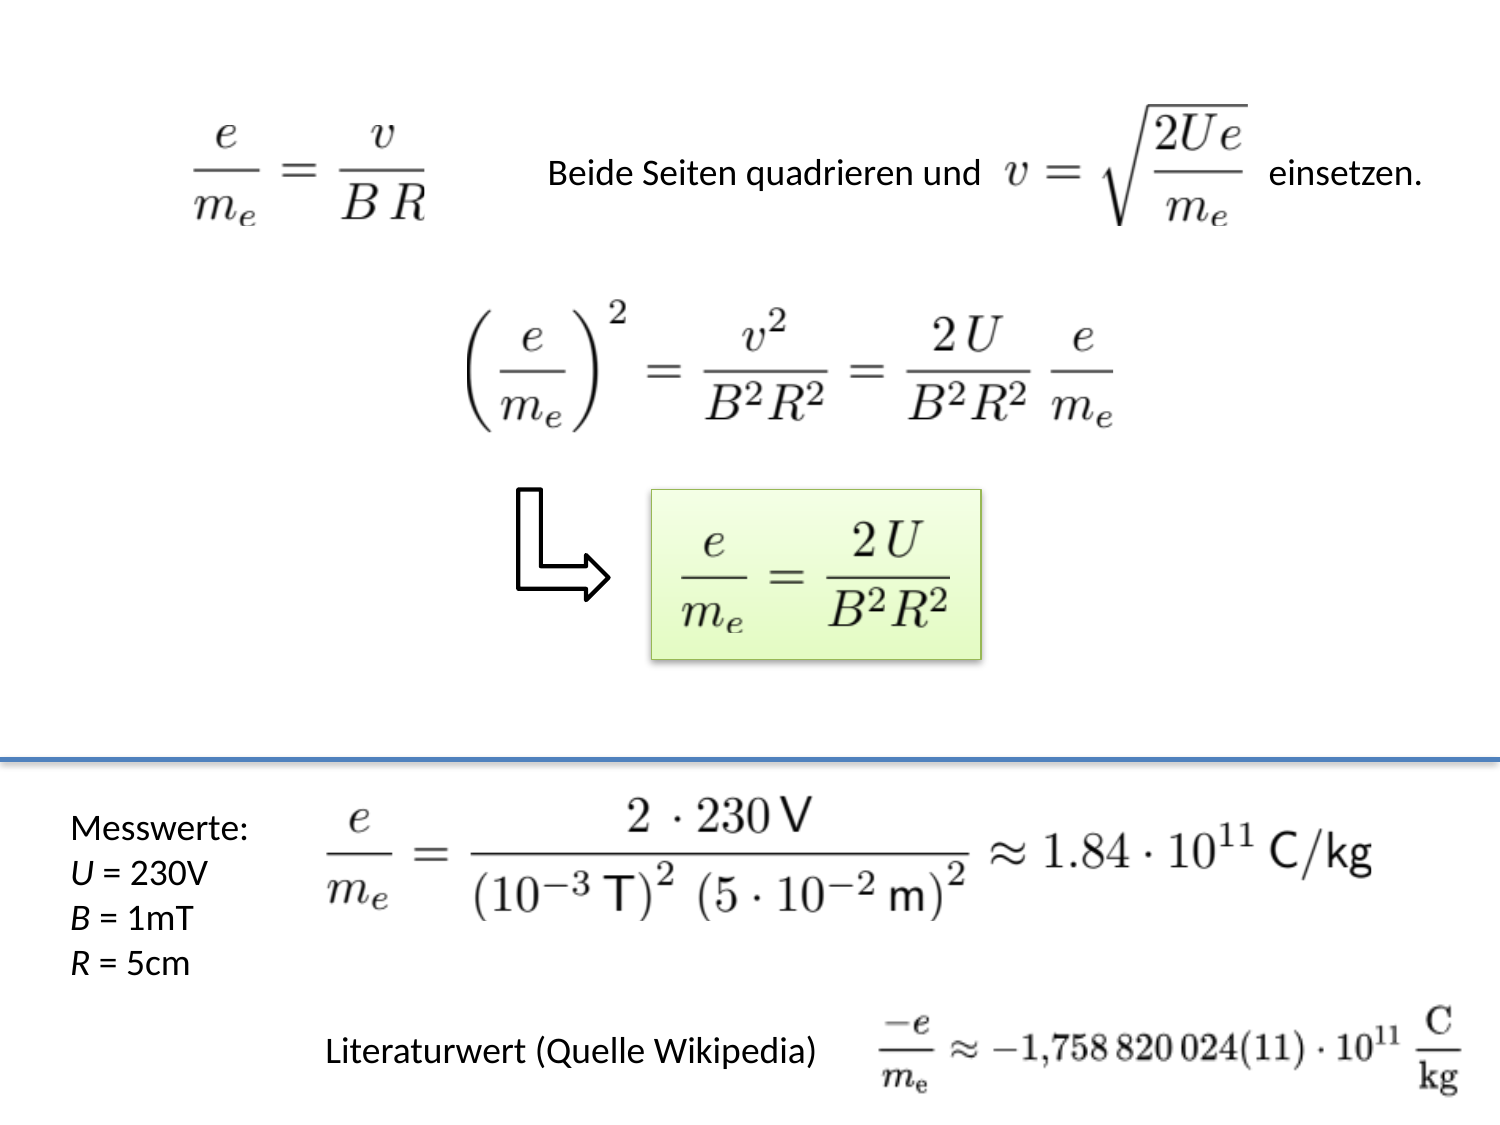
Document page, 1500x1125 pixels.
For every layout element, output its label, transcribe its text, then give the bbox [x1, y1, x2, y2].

picture [192, 125, 425, 226]
text_box [651, 489, 982, 660]
picture [466, 298, 1114, 433]
picture [325, 795, 1372, 921]
text_box Literaturwert (Quelle Wikipedia) [310, 1018, 833, 1078]
picture [680, 519, 951, 633]
text_box Beide Seiten quadrieren und [532, 140, 998, 201]
text_box einsetzen. [1254, 140, 1439, 201]
picture [875, 1001, 1466, 1100]
text_box [516, 487, 611, 603]
picture [1003, 104, 1248, 226]
text_box Messwerte: U = 230V B = 1mT R = 5cm [55, 795, 265, 991]
